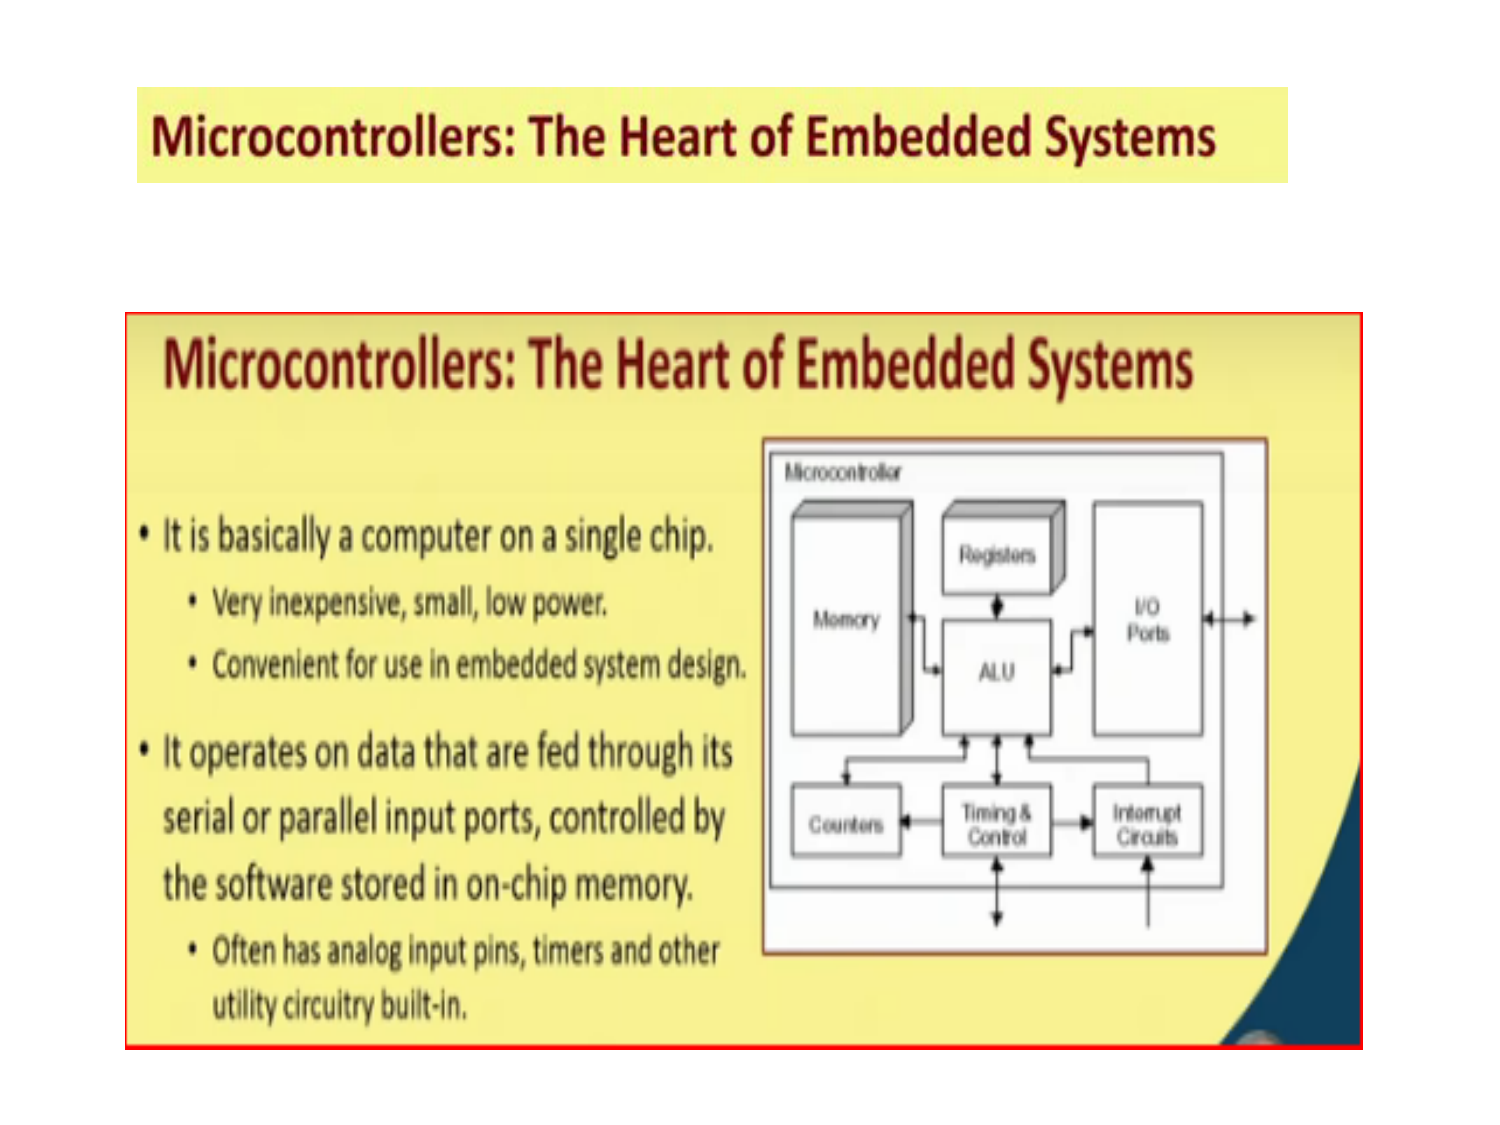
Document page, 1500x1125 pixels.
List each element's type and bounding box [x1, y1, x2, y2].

list [124, 312, 1363, 1051]
picture [137, 87, 1288, 183]
